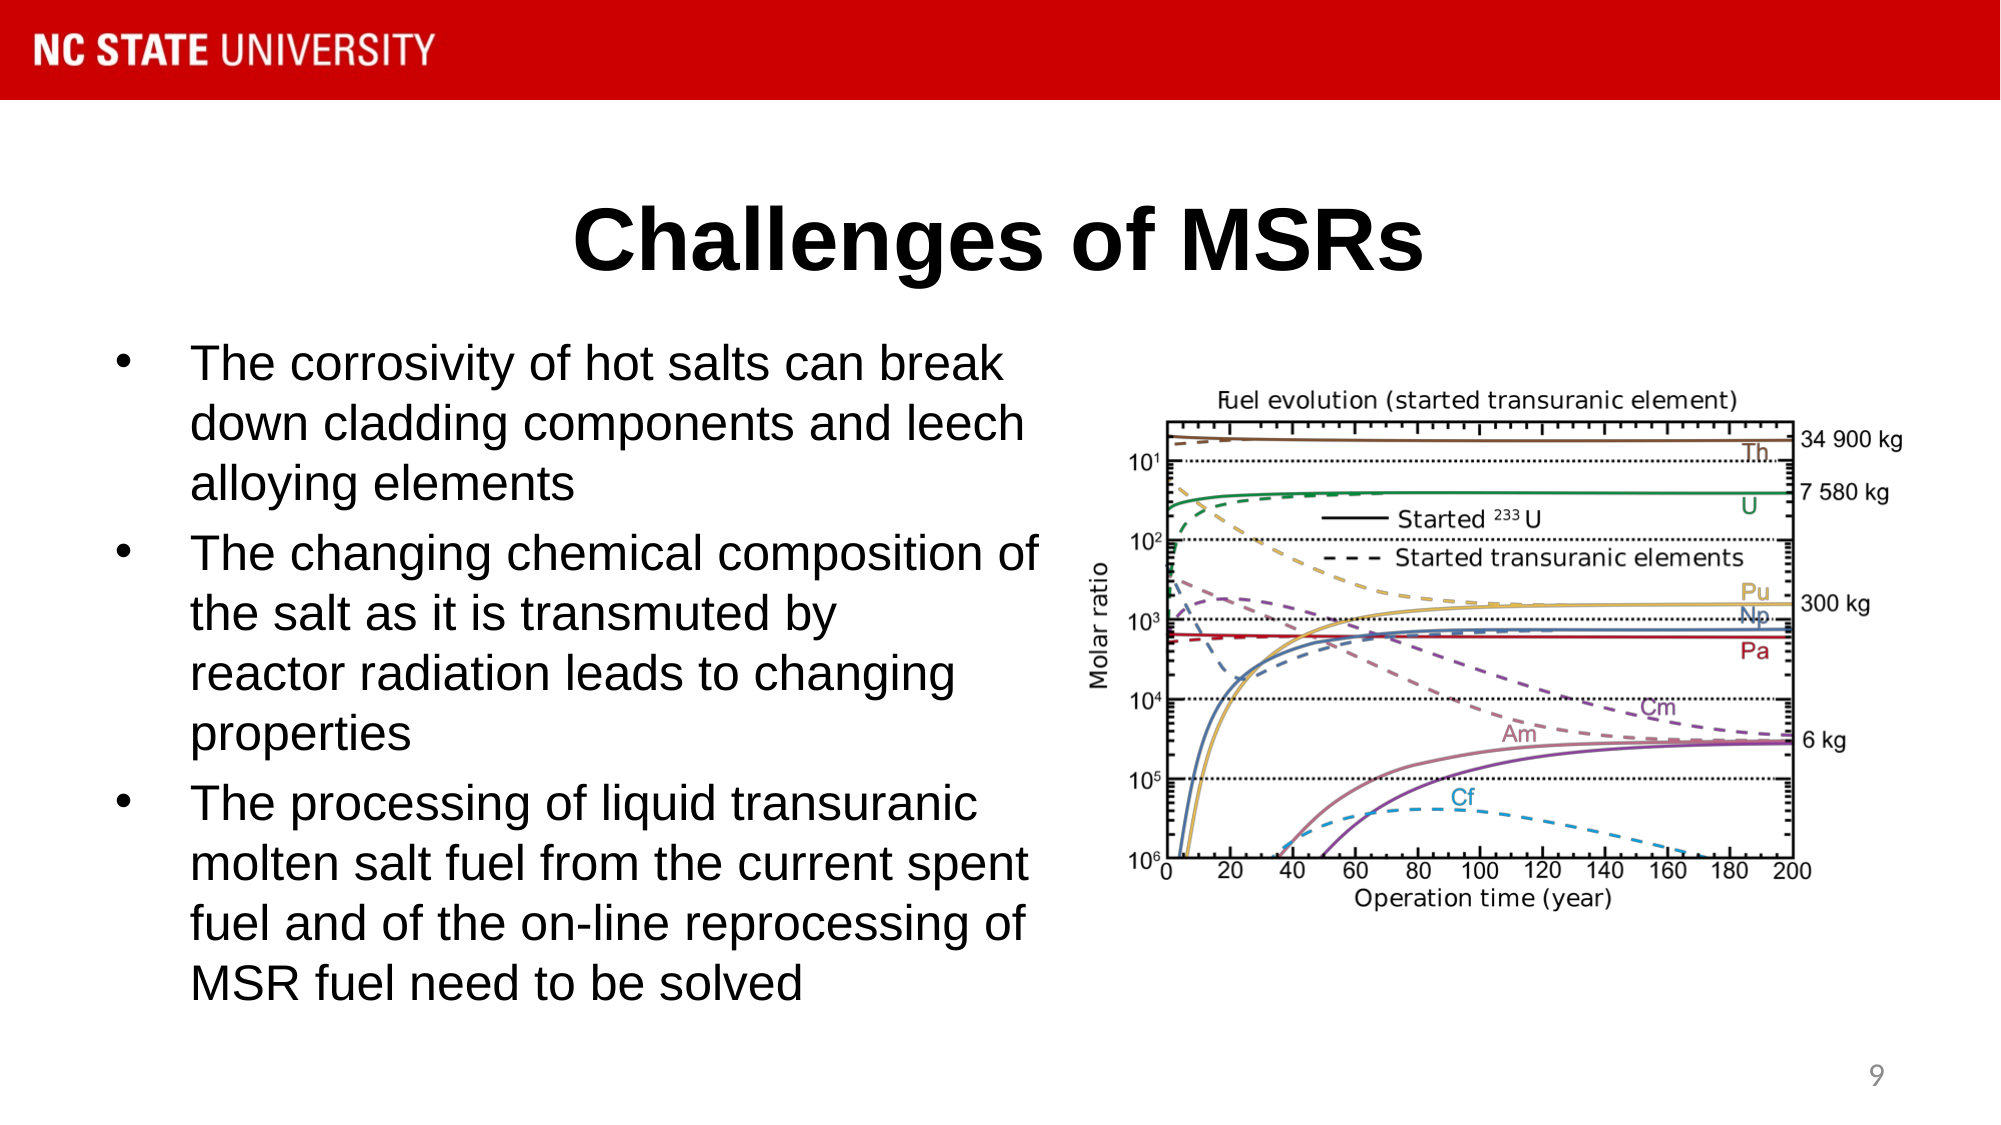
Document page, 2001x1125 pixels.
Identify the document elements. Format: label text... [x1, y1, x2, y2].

title Challenges of MSRs [99, 147, 1900, 323]
list The corrosivity of hot salts can break down cladding components and leech alloying elements The changing chemical composition of the salt as it is transmuted by reactor radiation leads to changing properties The processing of liquid transuranic molten salt fuel from the current spent fuel and of the on-line reprocessing of MSR fuel need to be solved [99, 322, 1075, 1005]
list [1074, 379, 1916, 921]
slide_number 9 [1433, 1042, 1900, 1103]
picture [0, 0, 2001, 100]
